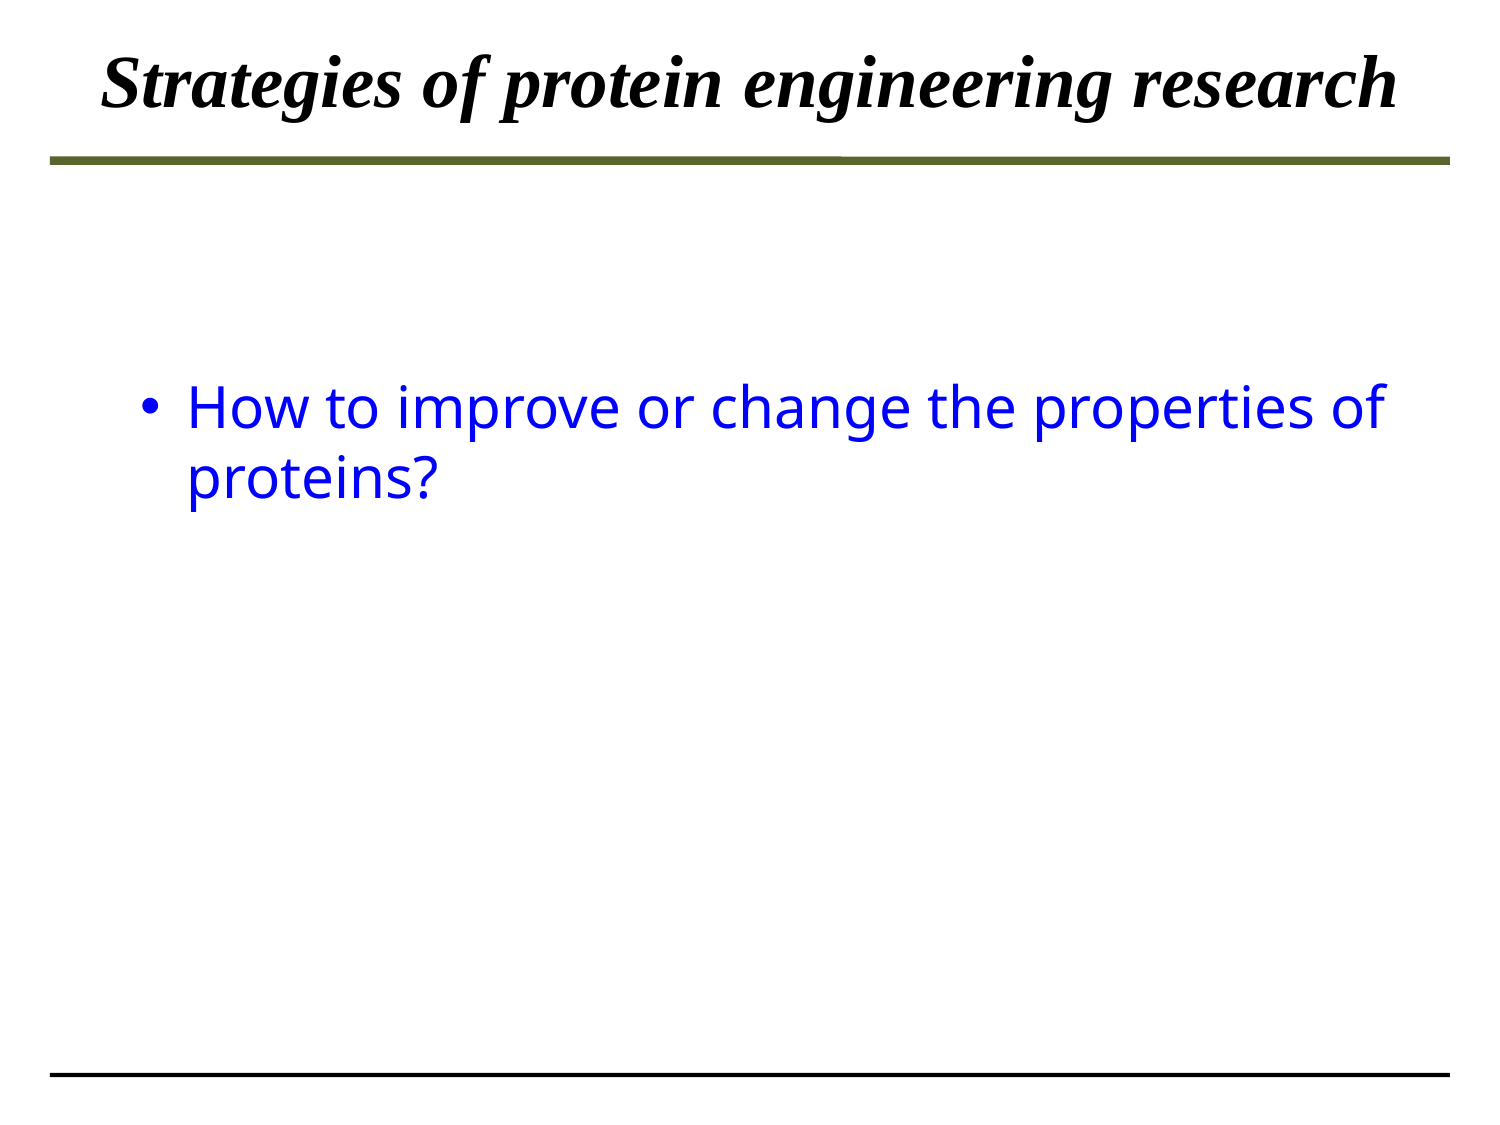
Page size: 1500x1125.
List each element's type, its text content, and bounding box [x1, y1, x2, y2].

list How to improve or change the properties of proteins? [50, 362, 1463, 525]
text_box Strategies of protein engineering research [50, 24, 1450, 130]
